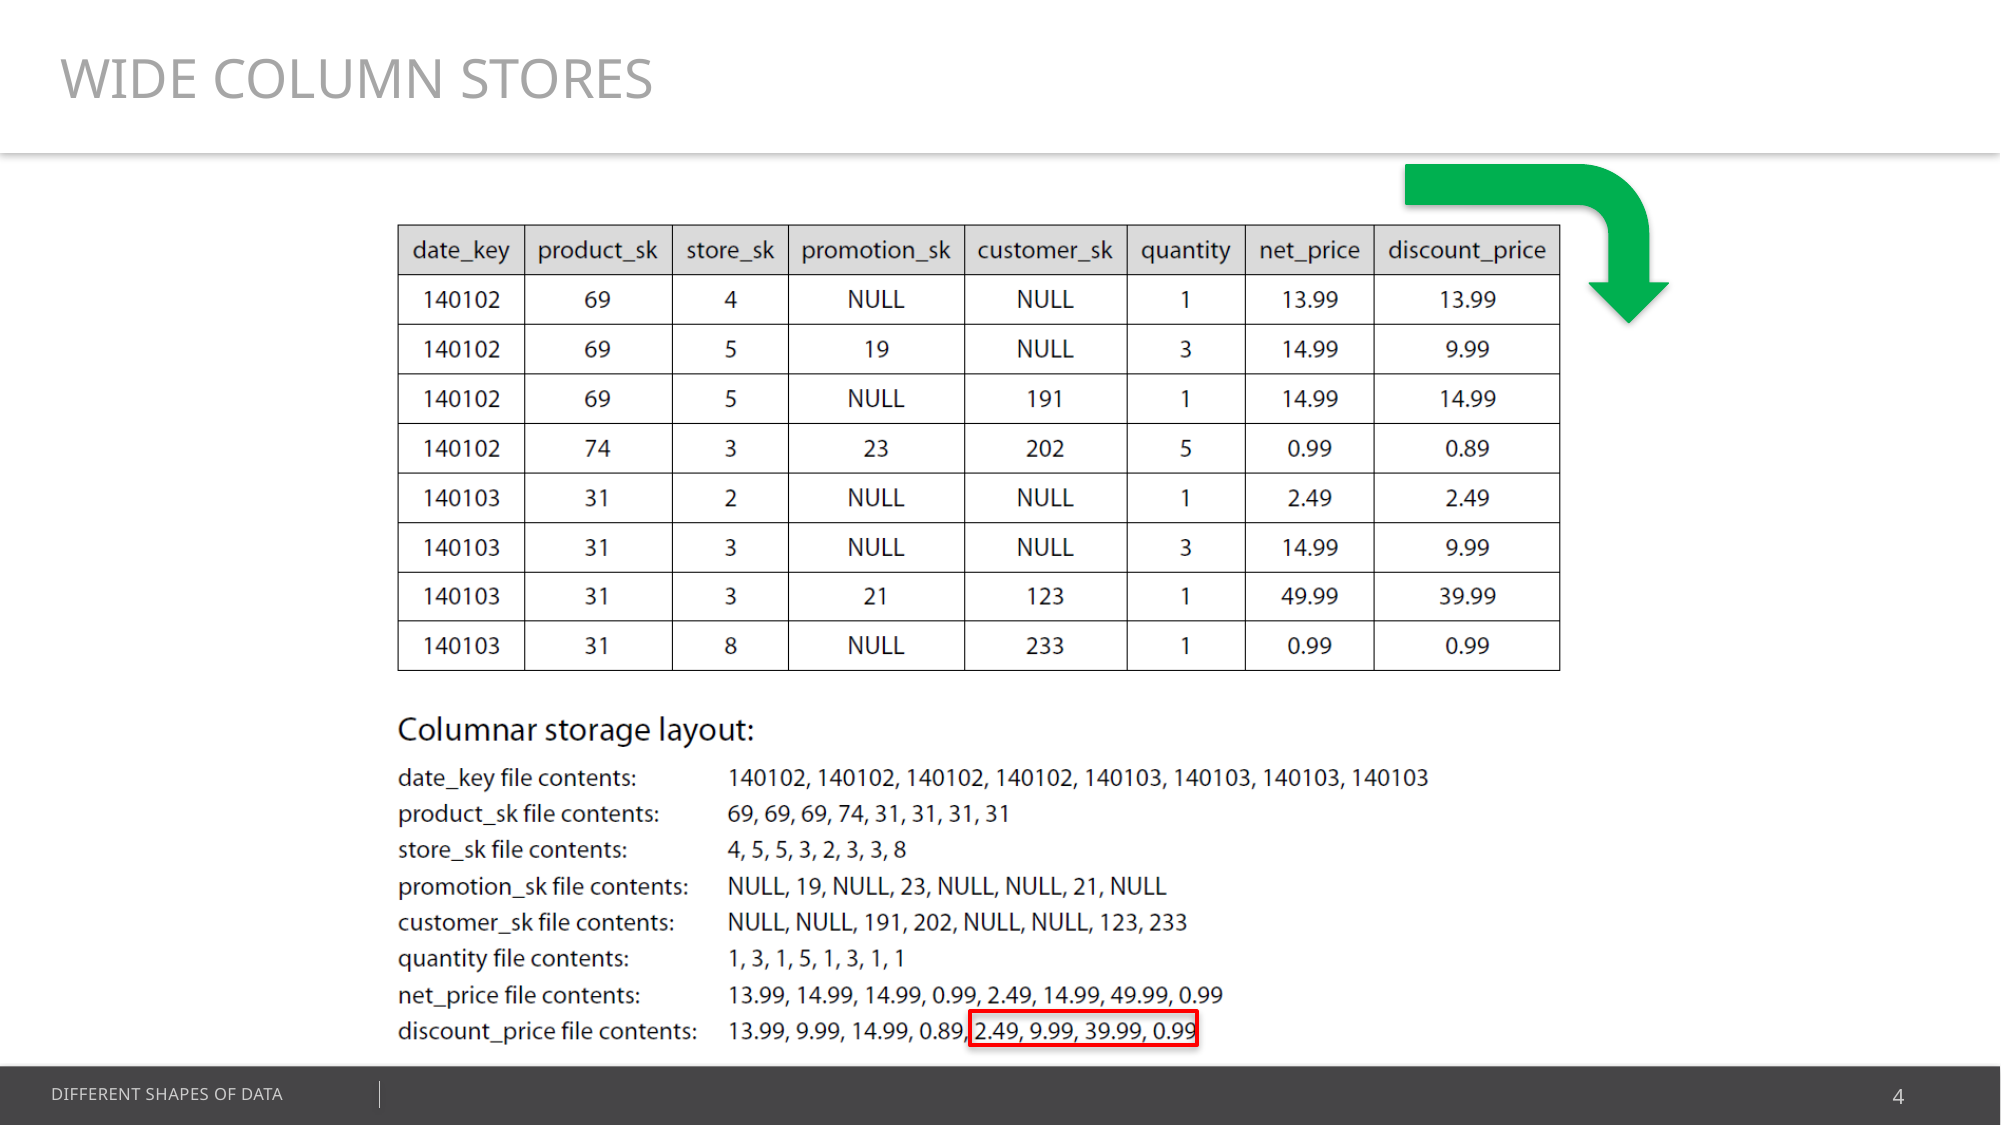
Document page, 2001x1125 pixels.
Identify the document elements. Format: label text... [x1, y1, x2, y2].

text_box [1405, 164, 1669, 324]
list WIDE COLUMN STORES [0, 0, 2000, 153]
picture [385, 213, 1573, 1061]
